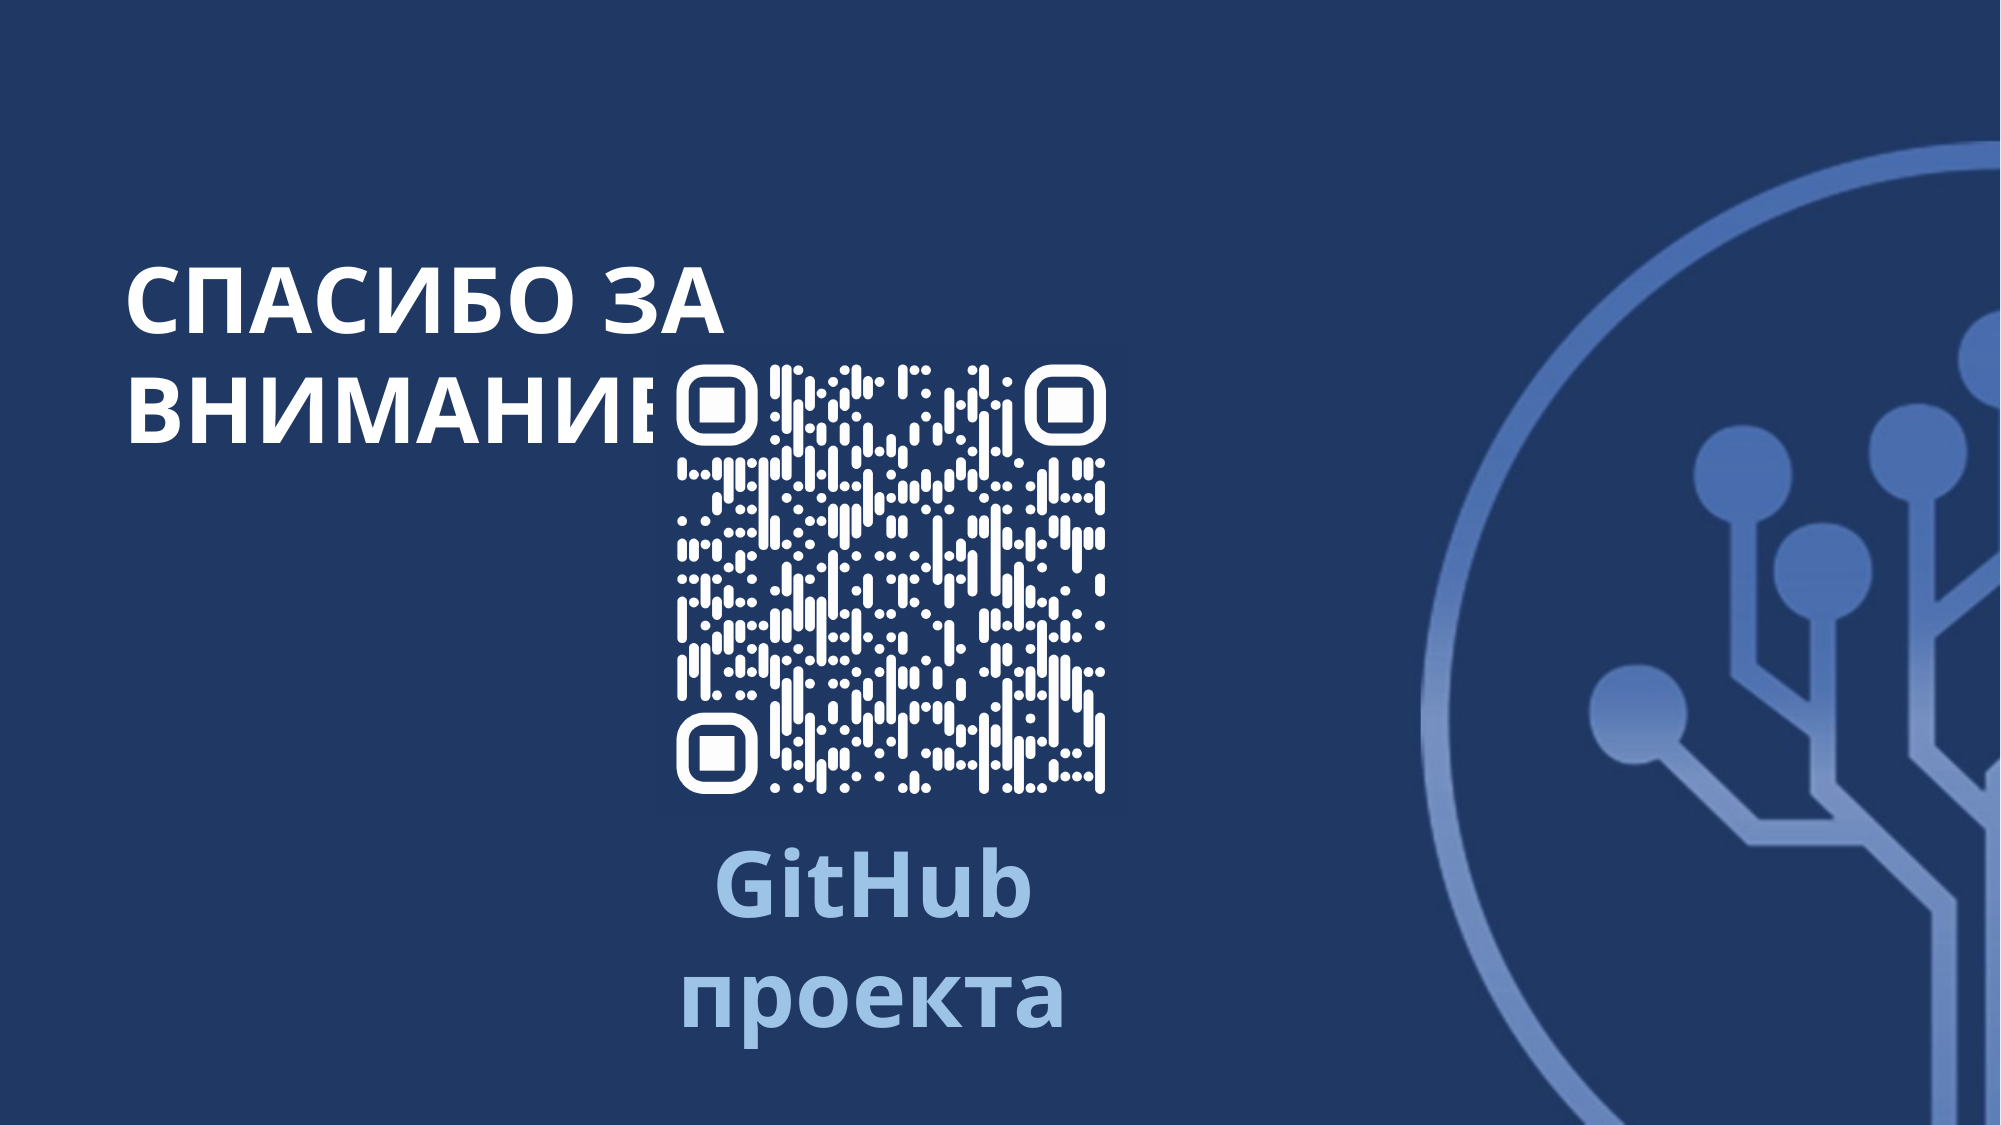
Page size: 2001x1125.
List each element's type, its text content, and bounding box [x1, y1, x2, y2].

picture [0, 0, 2001, 1125]
text_box GitHub проекта [551, 818, 1196, 1054]
text_box СПАСИБО ЗА ВНИМАНИЕ! [108, 234, 1052, 469]
